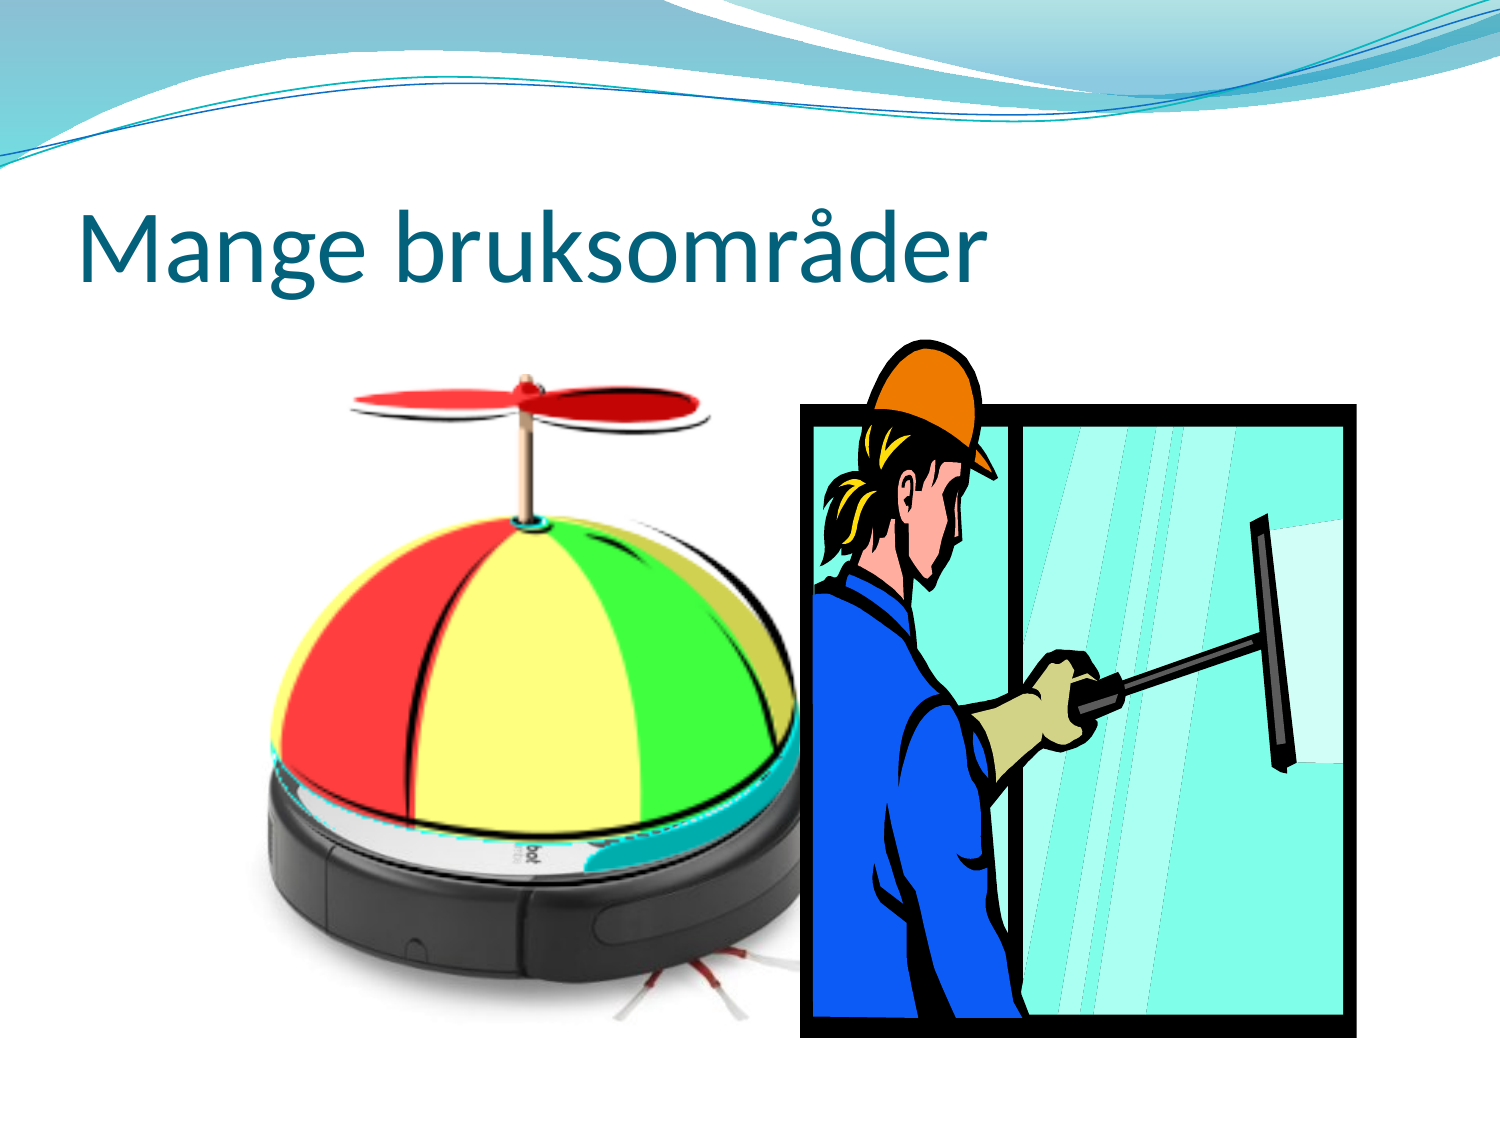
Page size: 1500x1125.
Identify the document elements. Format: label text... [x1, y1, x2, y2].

title Mange bruksområder [75, 115, 1425, 303]
picture [799, 289, 1357, 1038]
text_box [237, 374, 863, 1125]
